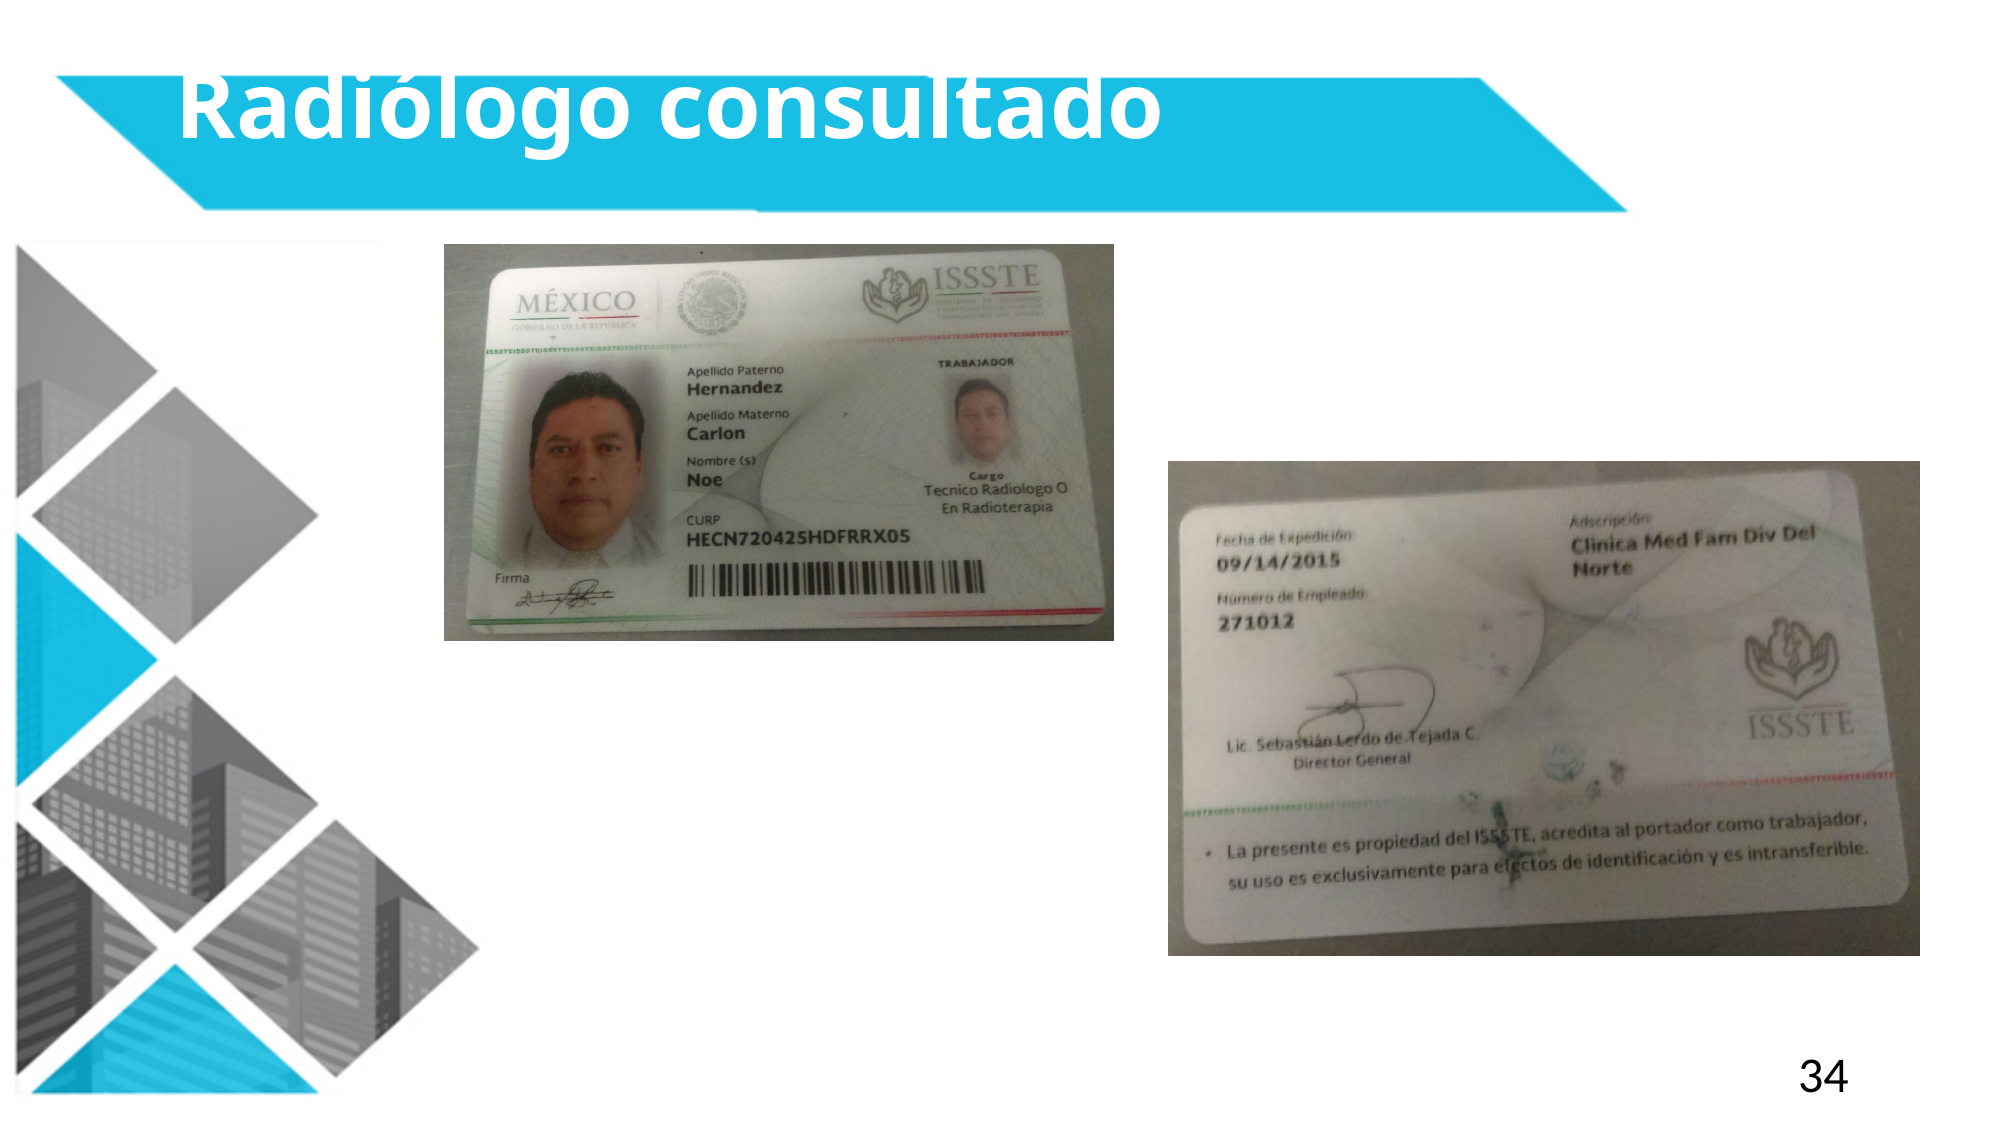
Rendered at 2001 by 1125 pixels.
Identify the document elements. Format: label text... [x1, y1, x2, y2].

title Radiólogo consultado [160, 0, 1886, 218]
slide_number 34 [1413, 1042, 1864, 1103]
picture [0, 0, 2001, 1125]
